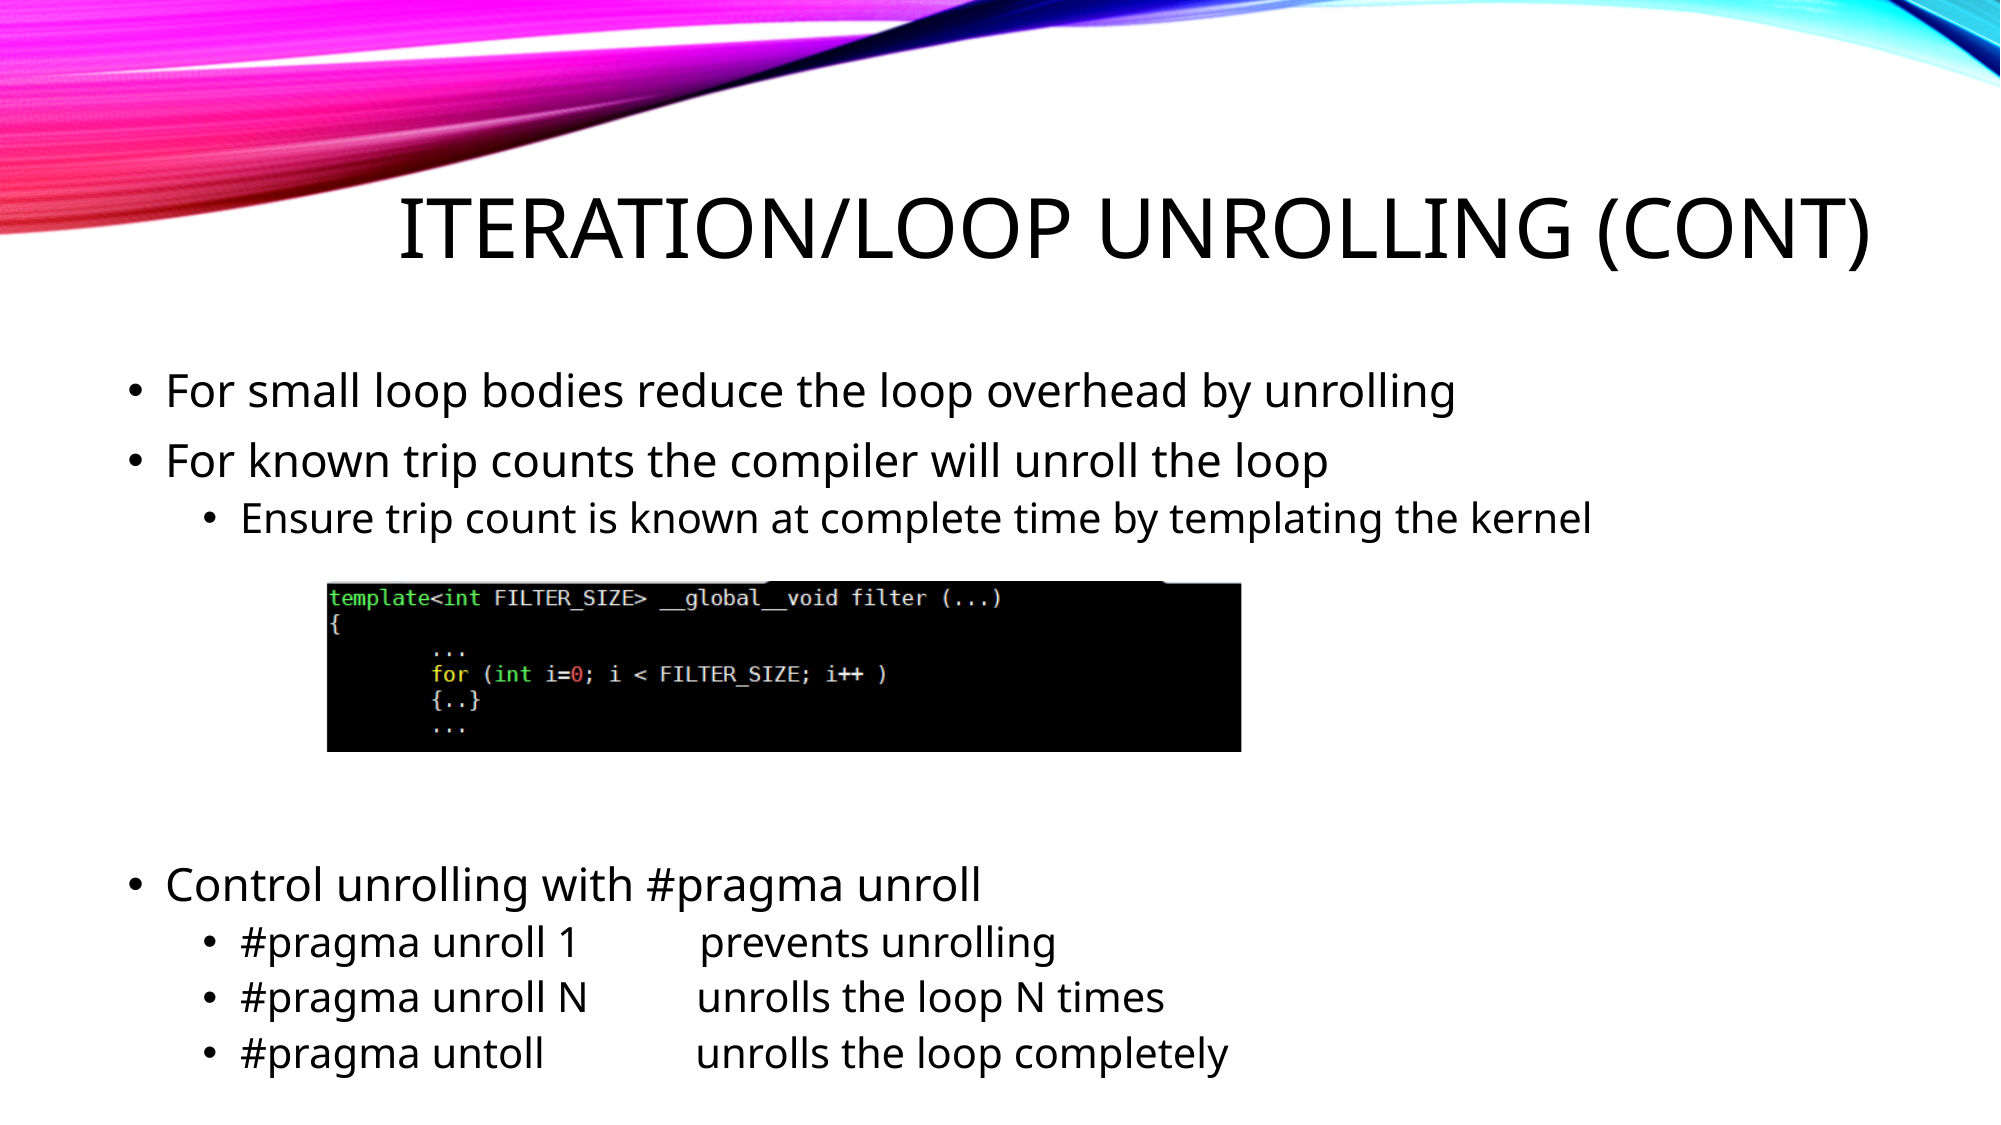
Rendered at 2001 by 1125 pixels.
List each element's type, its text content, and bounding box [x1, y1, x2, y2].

picture [1910, 0, 2000, 45]
picture [324, 581, 1242, 752]
list For small loop bodies reduce the loop overhead by unrolling For known trip counts the compiler will unroll the loop Ensure trip count is known at complete time by templating the kernel Control unrolling with #pragma unroll #pragma unroll 1 prevents unrolling #pragma unroll N unrolls the loop N times #pragma untoll unrolls the loop completely [112, 360, 1888, 1021]
picture [0, 0, 2000, 237]
title Iteration/loop unrolling (cont) [351, 125, 1888, 338]
picture [1890, 0, 2000, 75]
